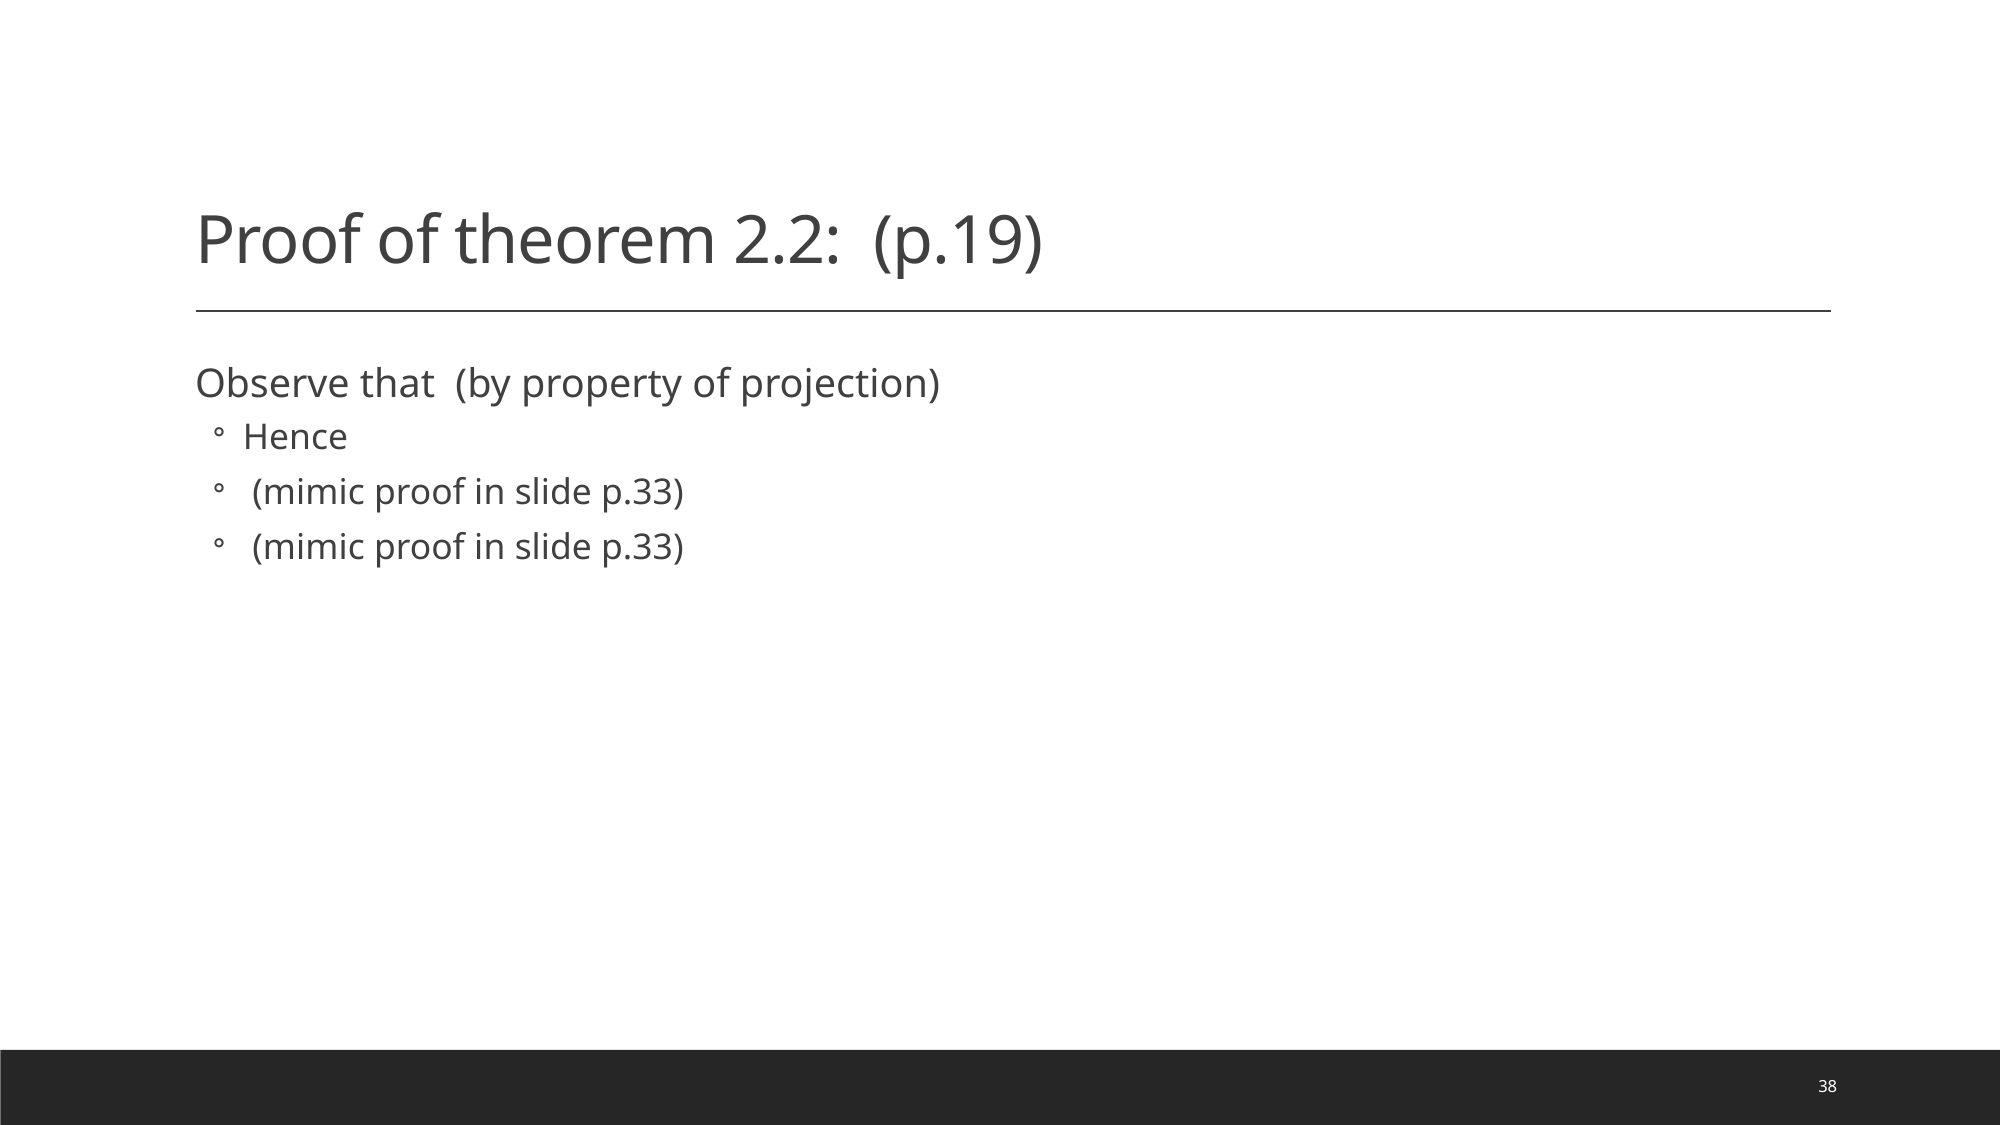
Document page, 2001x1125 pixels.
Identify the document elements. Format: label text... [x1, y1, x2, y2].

slide_number 38 [1803, 1057, 1932, 1118]
